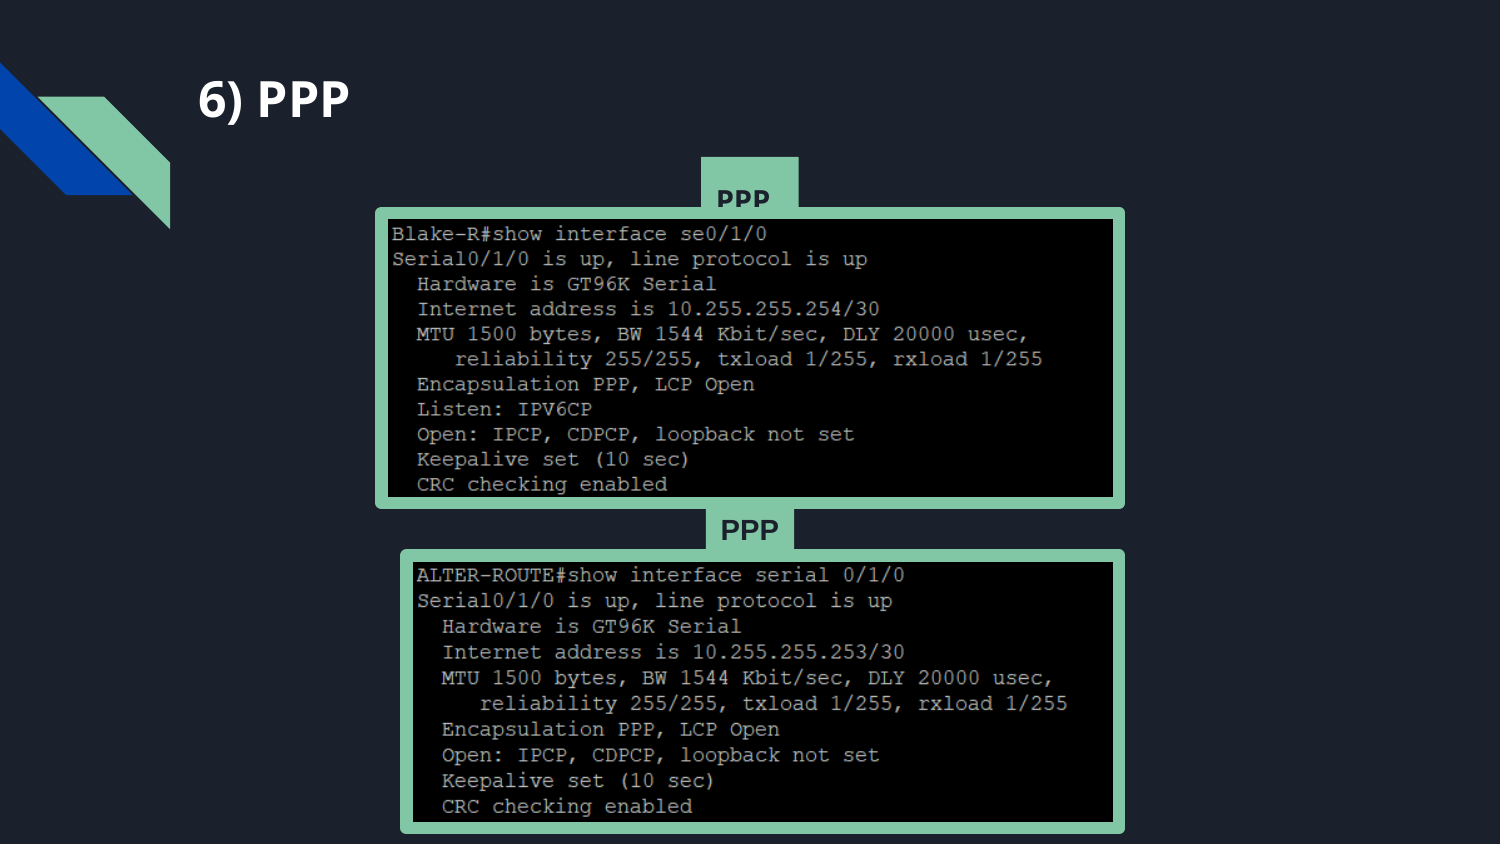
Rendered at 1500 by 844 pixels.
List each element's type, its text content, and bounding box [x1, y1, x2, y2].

text_box PPP [701, 156, 799, 207]
picture [387, 218, 1114, 497]
picture [412, 561, 1113, 823]
text_box PPP [705, 509, 795, 549]
title 6) PPP [170, 52, 832, 203]
